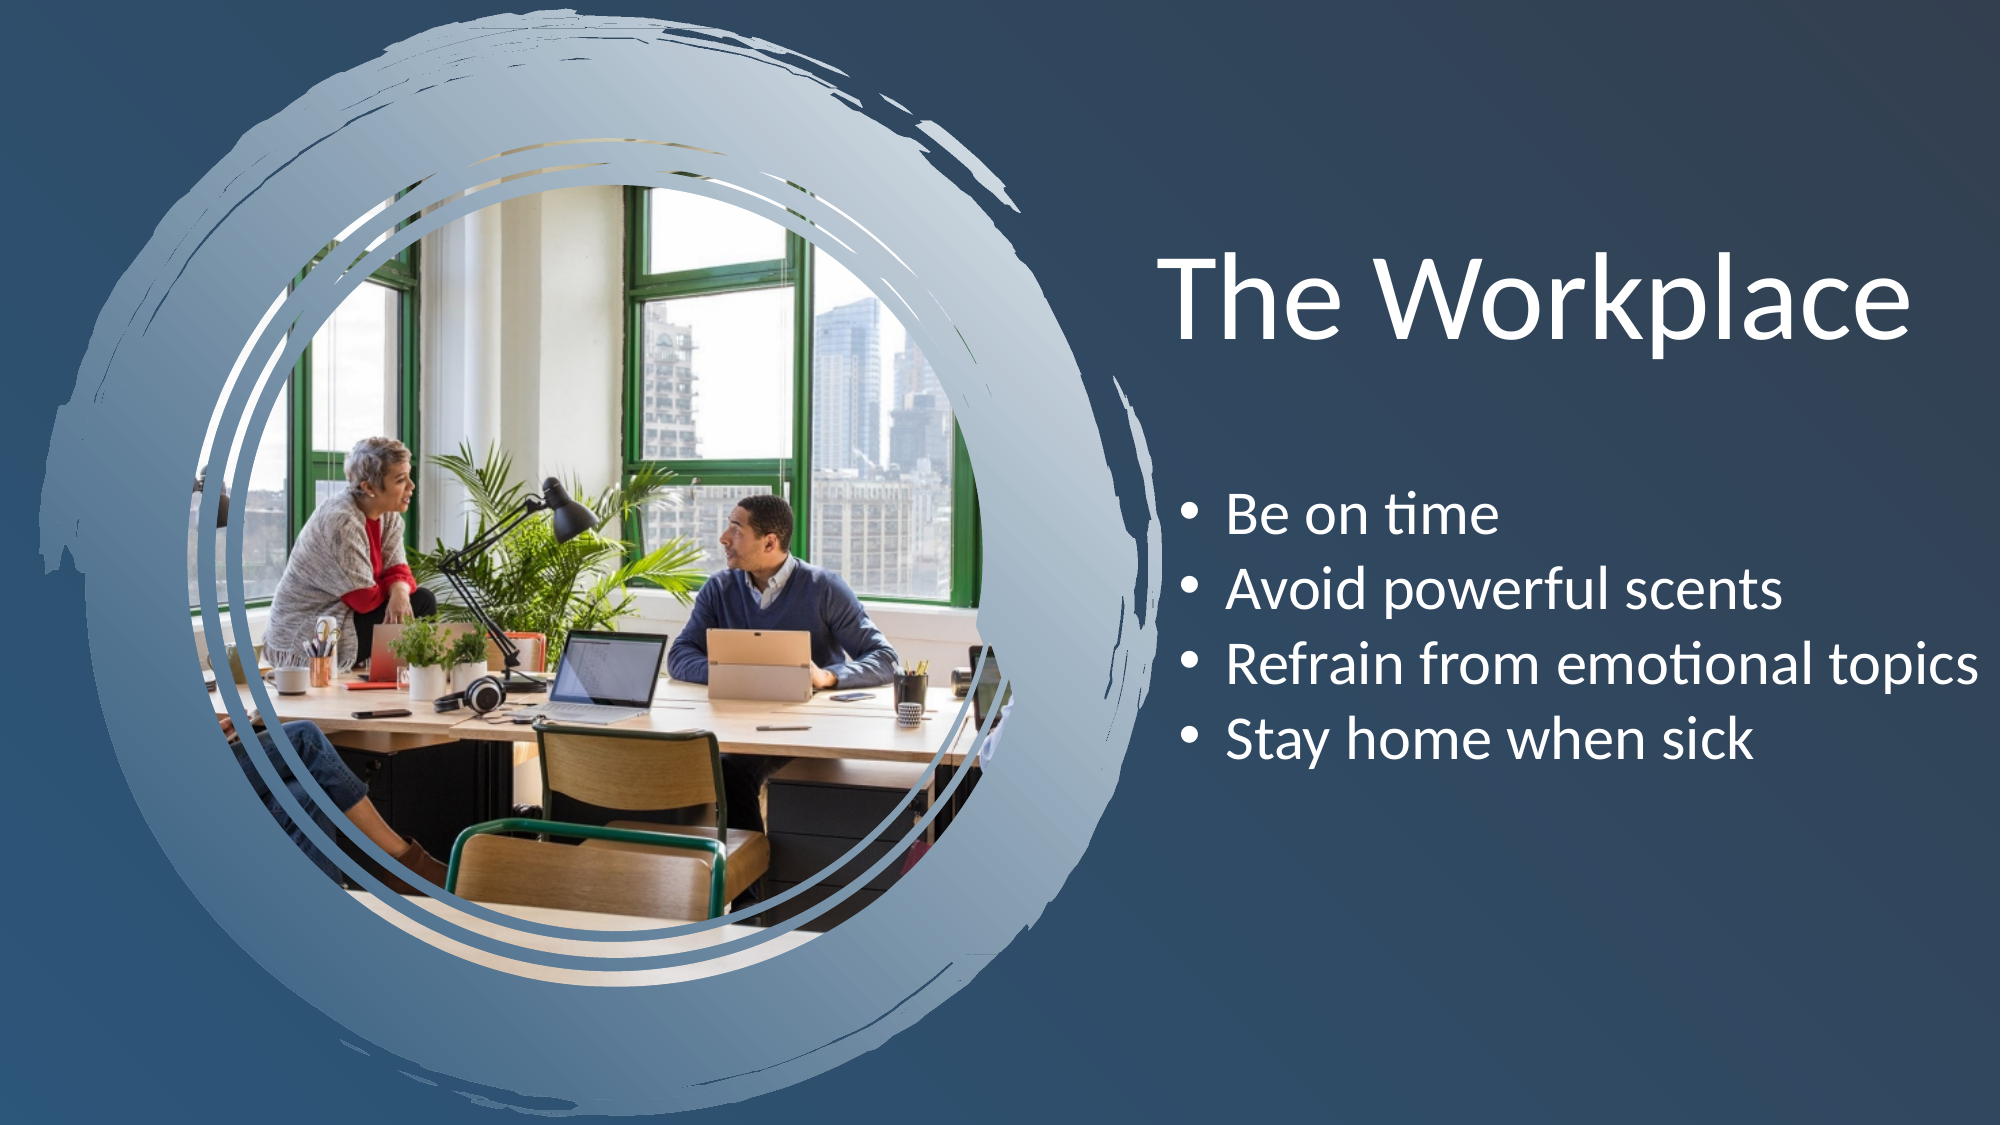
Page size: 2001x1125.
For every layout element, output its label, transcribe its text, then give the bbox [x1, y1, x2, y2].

text_box Be on time Avoid powerful scents Refrain from emotional topics Stay home when sick [1163, 464, 1996, 779]
text_box The Workplace [1141, 206, 1930, 372]
picture [187, 138, 1015, 987]
